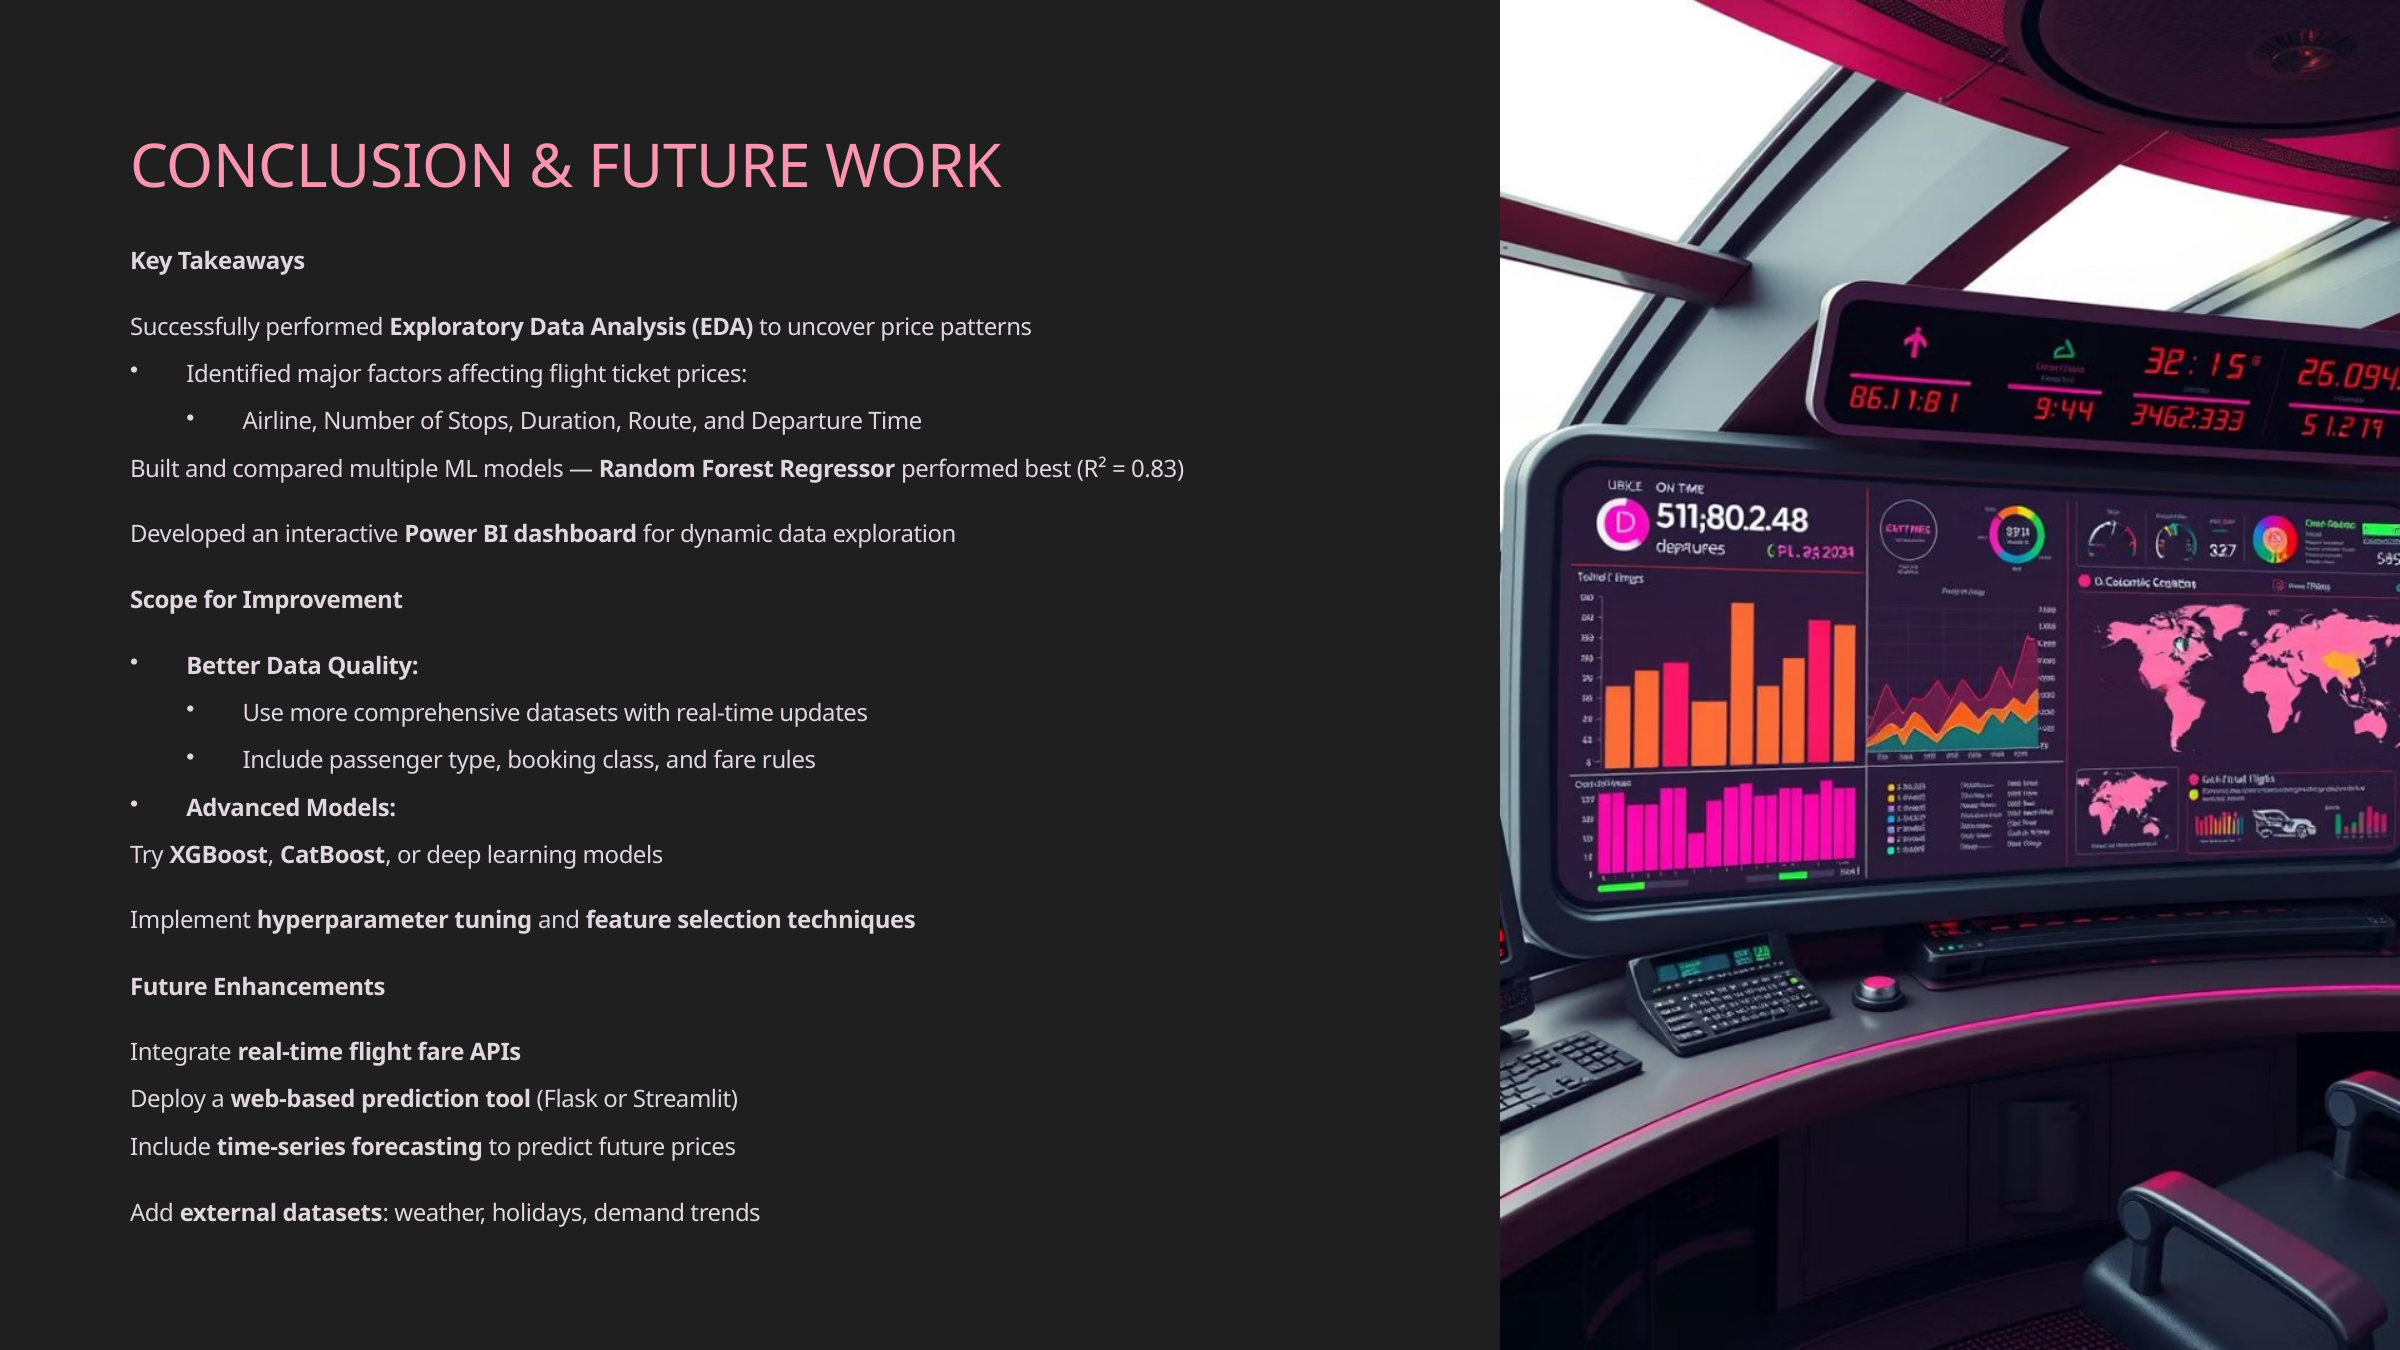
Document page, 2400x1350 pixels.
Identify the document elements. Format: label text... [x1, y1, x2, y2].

text_box Successfully performed Exploratory Data Analysis (EDA) to uncover price patterns [130, 301, 1370, 341]
text_box Include passenger type, booking class, and fare rules [130, 735, 1370, 774]
text_box Implement hyperparameter tuning and feature selection techniques [130, 895, 1370, 934]
text_box Identified major factors affecting flight ticket prices: [130, 349, 1370, 388]
text_box Integrate real-time flight fare APIs [130, 1027, 1370, 1066]
text_box Add external datasets: weather, holidays, demand trends [130, 1187, 1370, 1226]
text_box Deploy a web-based prediction tool (Flask or Streamlit) [130, 1074, 1370, 1113]
text_box Airline, Number of Stops, Duration, Route, and Departure Time [130, 396, 1370, 435]
picture [1499, 0, 2400, 1350]
text_box Better Data Quality: [130, 640, 1370, 680]
text_box Try XGBoost, CatBoost, or deep learning models [130, 829, 1370, 869]
text_box Built and compared multiple ML models — Random Forest Regressor performed best (R² = 0.83) [130, 443, 1370, 482]
text_box Scope for Improvement [130, 575, 1370, 614]
text_box Developed an interactive Power BI dashboard for dynamic data exploration [130, 509, 1370, 548]
text_box Key Takeaways [130, 235, 1370, 275]
text_box Use more comprehensive datasets with real-time updates [130, 688, 1370, 727]
text_box Include time-series forecasting to predict future prices [130, 1121, 1370, 1160]
text_box Future Enhancements [130, 961, 1370, 1000]
text_box Advanced Models: [130, 782, 1370, 821]
text_box CONCLUSION & FUTURE WORK [130, 124, 749, 200]
